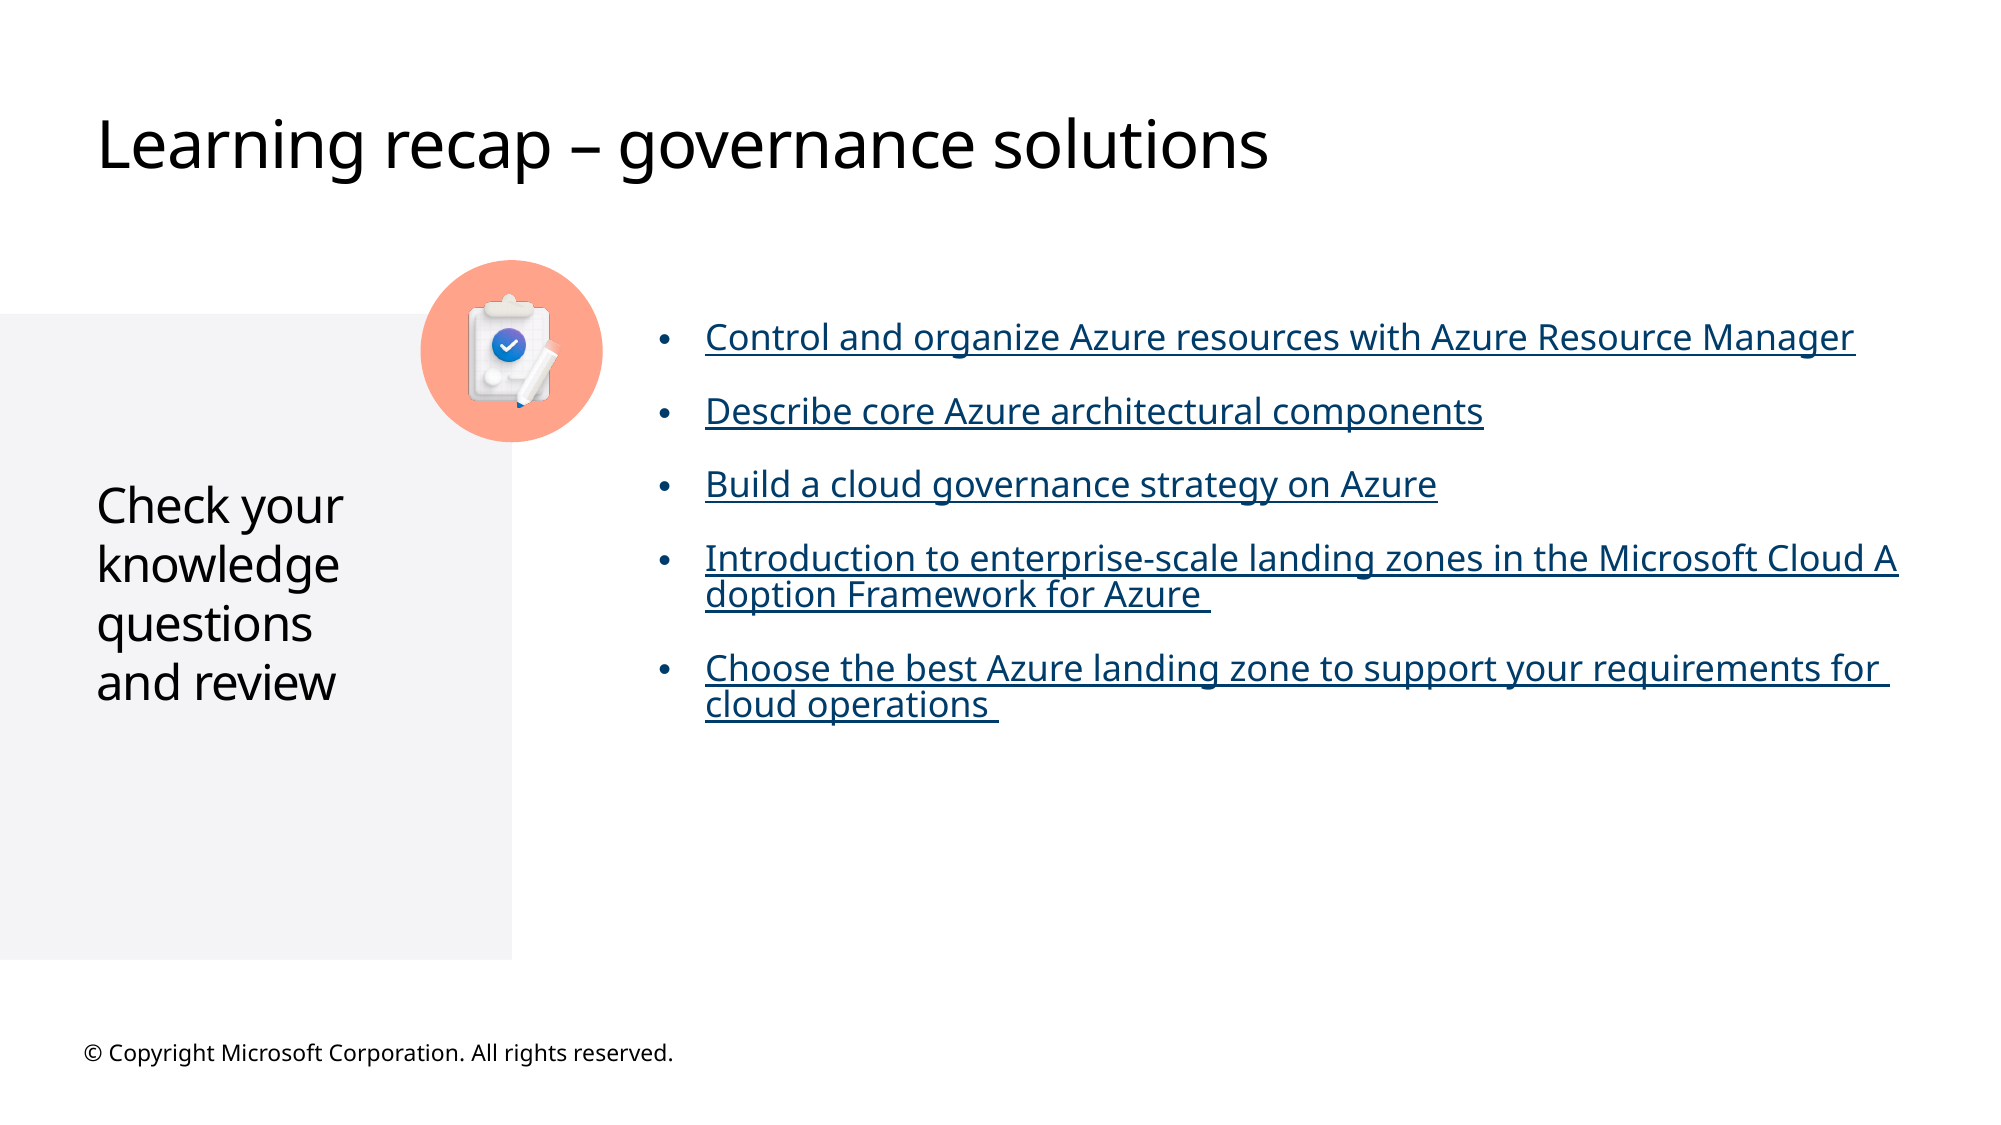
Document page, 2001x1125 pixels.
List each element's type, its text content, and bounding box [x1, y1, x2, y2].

text_box Check your knowledge questions and review [96, 459, 385, 726]
title Learning recap – governance solutions [96, 96, 1441, 177]
text_box Control and organize Azure resources with Azure Resource Manager Describe core Azure architectural components Build a cloud governance strategy on Azure Introduction to enterprise-scale landing zones in the Microsoft Cloud Adoption Framework for Azure Choose the best Azure landing zone to support your requirements for cloud operations [658, 314, 1904, 814]
picture [454, 294, 569, 408]
